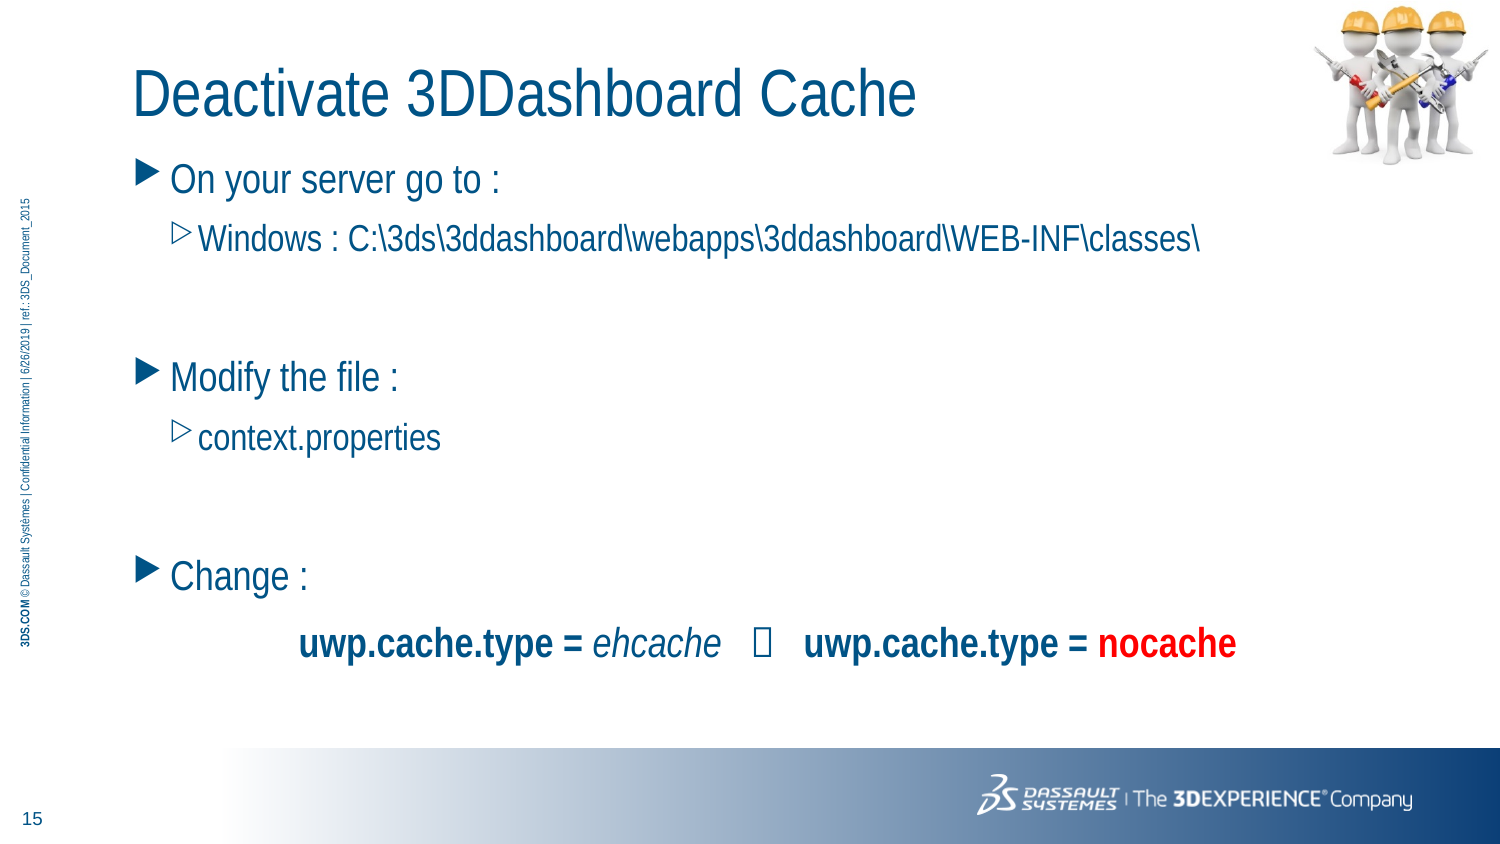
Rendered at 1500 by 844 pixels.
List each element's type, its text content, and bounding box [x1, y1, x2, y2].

picture [977, 774, 1412, 815]
list On your server go to : Windows : C:\3ds\3ddashboard\webapps\3ddashboard\WEB-INF\classes\ Modify the file : context.properties Change : uwp.cache.type = ehcache  uwp.cache.type = nocache [117, 144, 1418, 749]
picture [1307, 1, 1498, 173]
title Deactivate 3DDashboard Cache [118, 59, 1302, 121]
